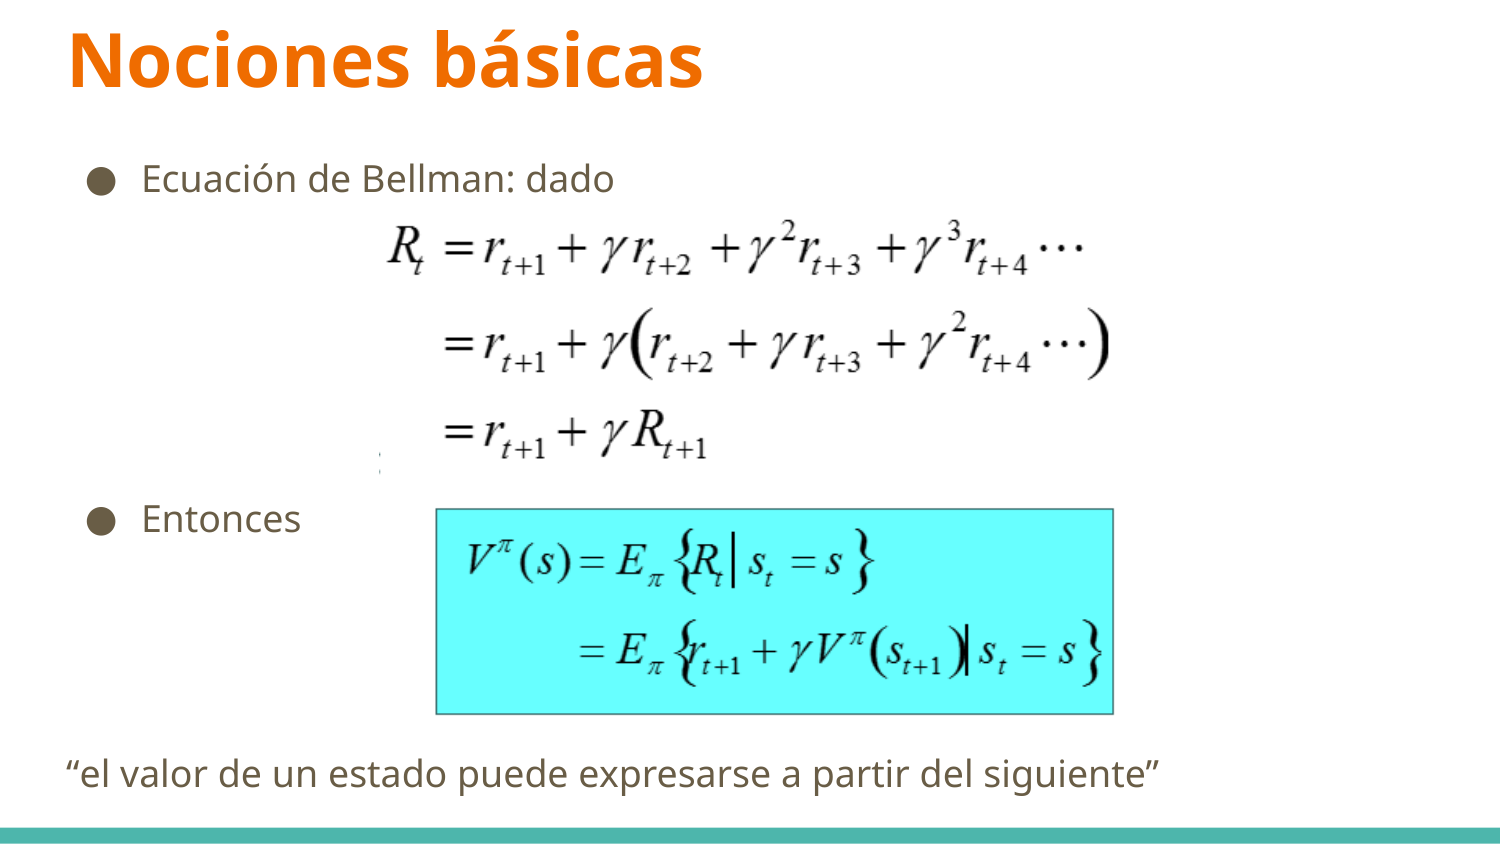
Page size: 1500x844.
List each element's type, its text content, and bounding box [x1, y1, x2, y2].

title Nociones básicas [51, 0, 1449, 114]
list Ecuación de Bellman: dado Entonces “el valor de un estado puede expresarse a partir del siguiente” [51, 132, 1449, 675]
picture [379, 217, 1121, 476]
picture [428, 495, 1122, 723]
